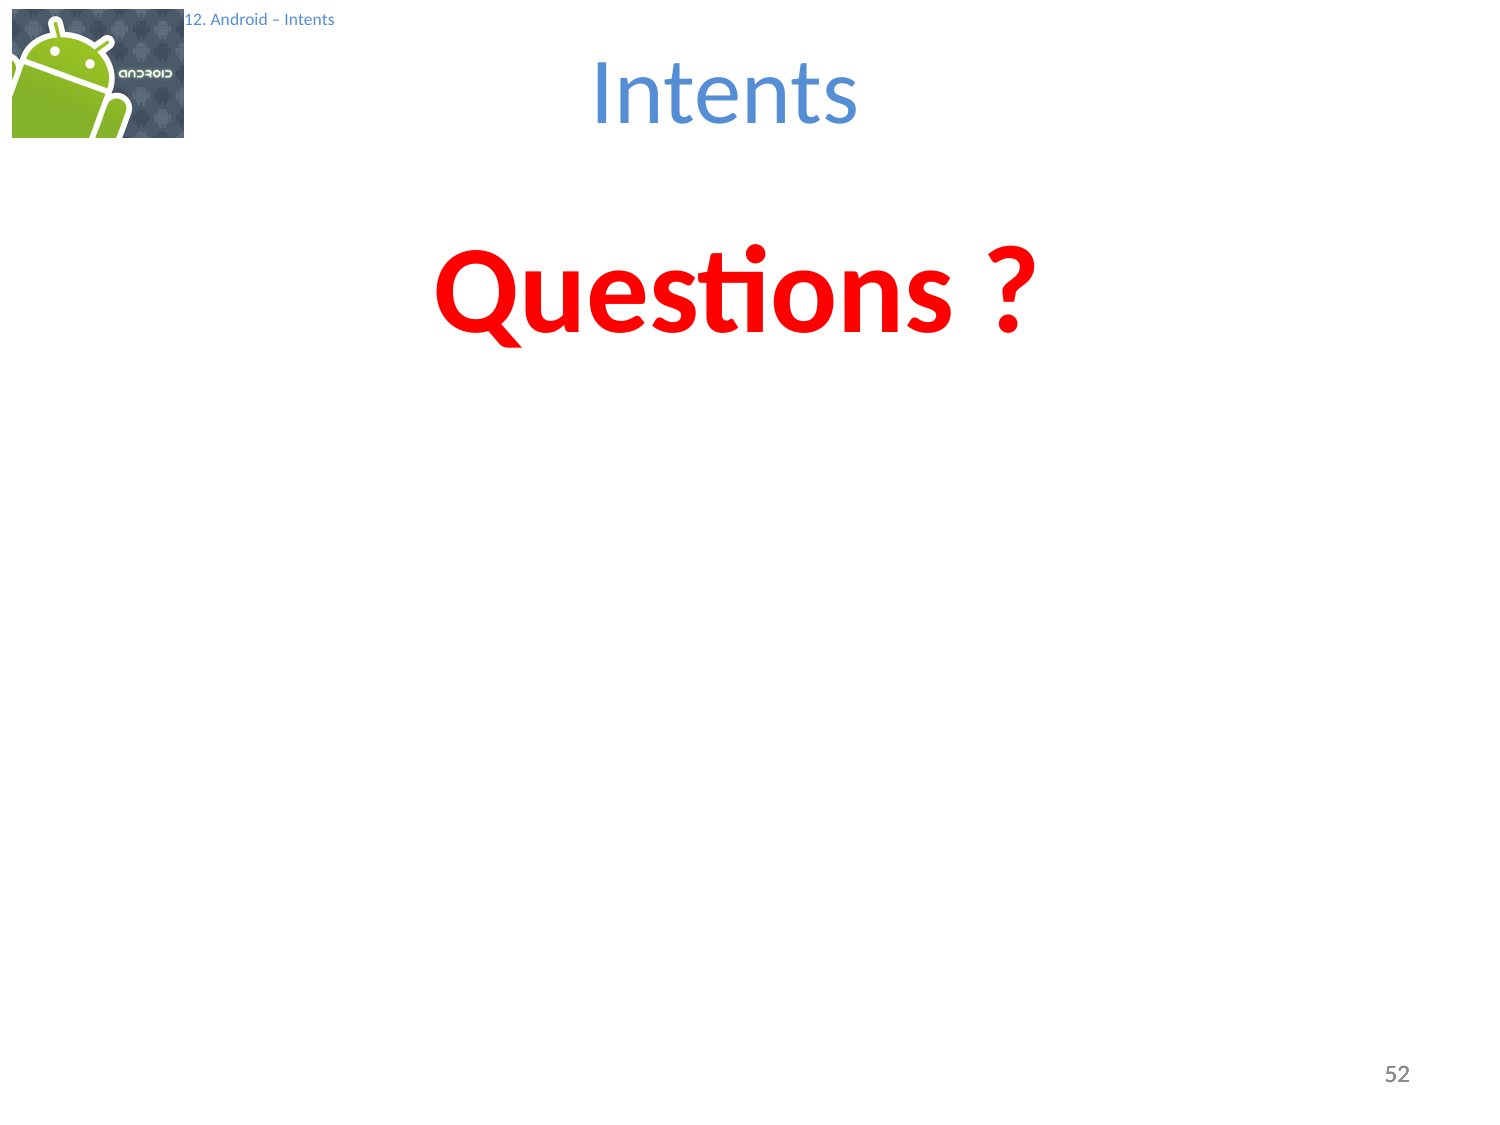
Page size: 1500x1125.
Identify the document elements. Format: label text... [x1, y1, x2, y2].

text_box 12. Android – Intents Intents [49, 7, 1400, 150]
picture [12, 9, 184, 138]
text_box 52 [1074, 1042, 1425, 1103]
text_box Questions ? [37, 199, 1438, 365]
